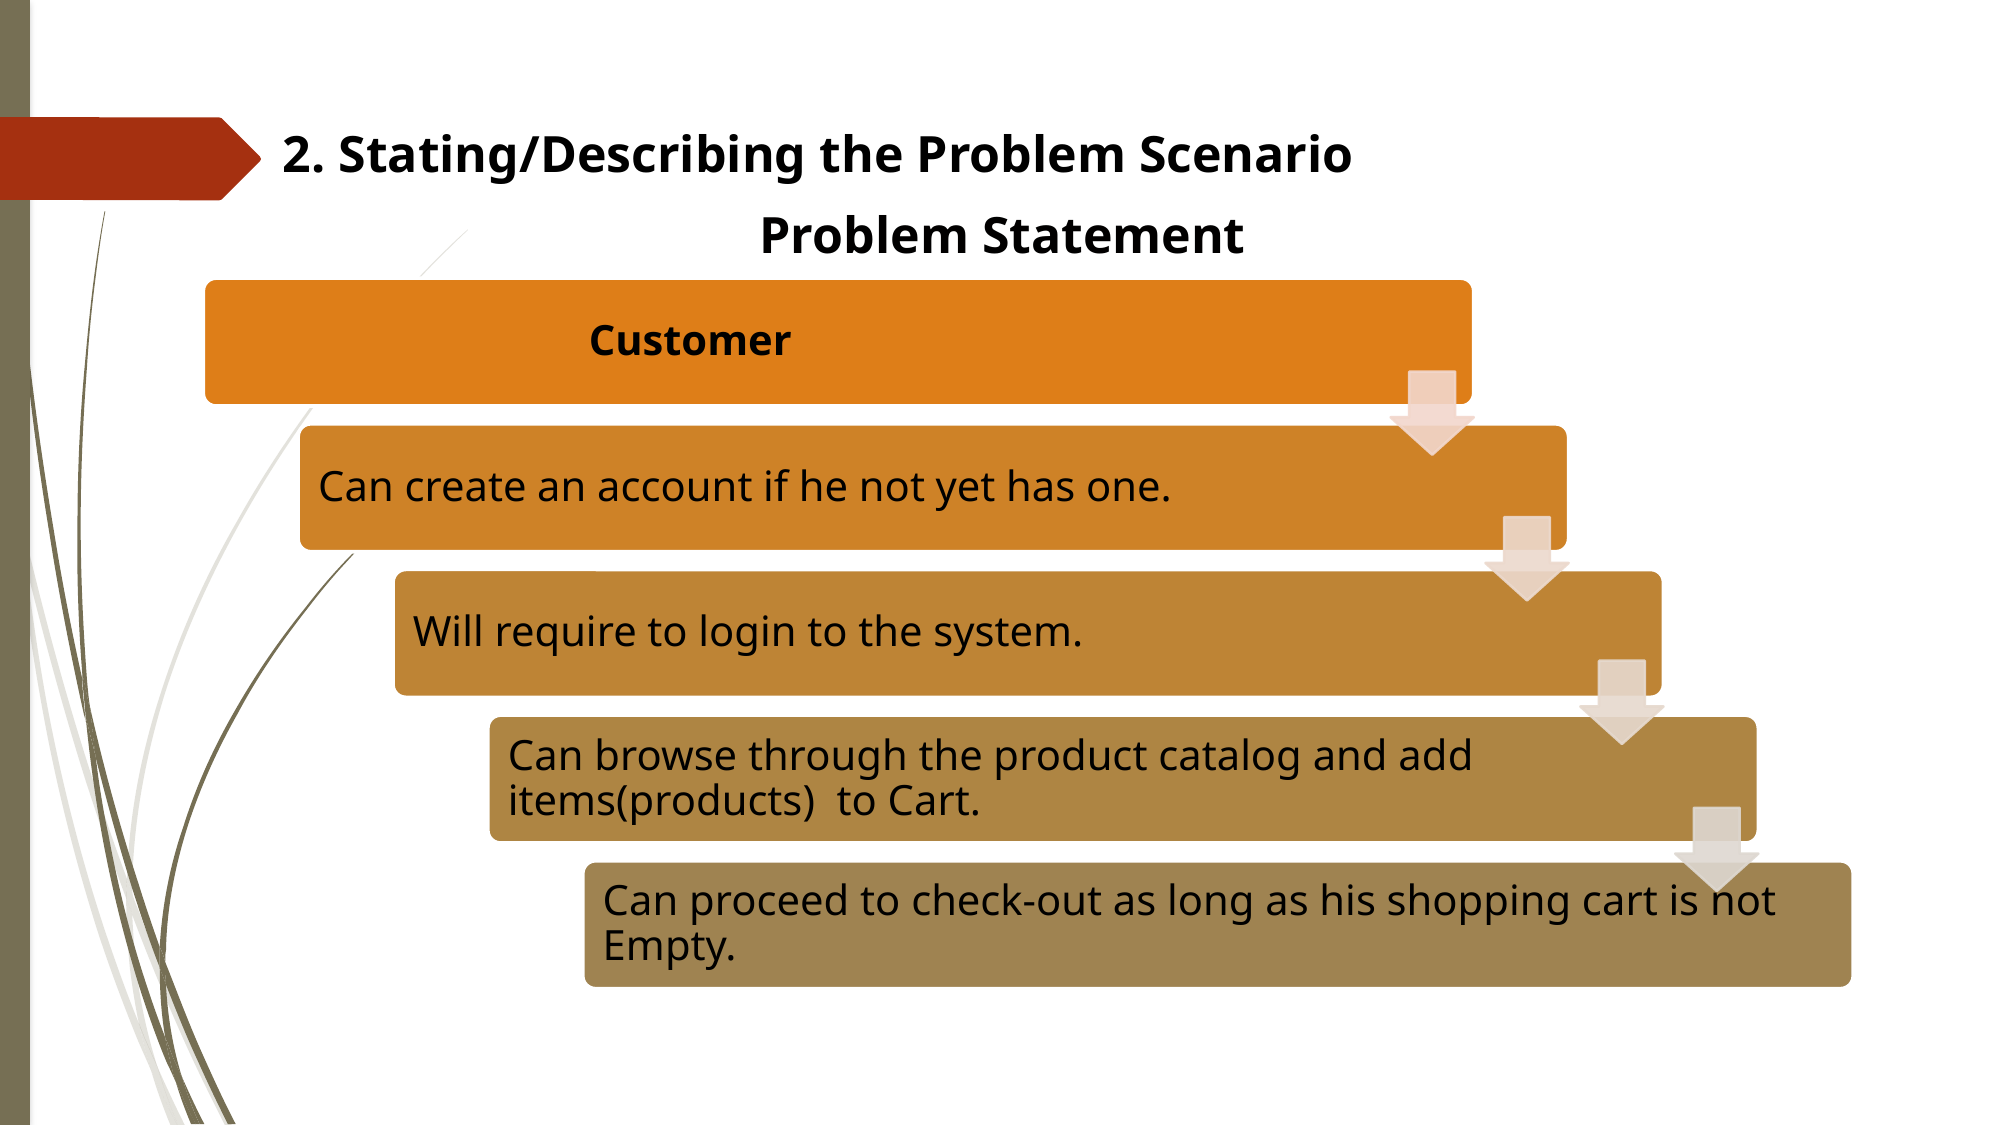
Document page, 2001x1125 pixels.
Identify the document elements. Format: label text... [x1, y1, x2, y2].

text_box 2. Stating/Describing the Problem Scenario Problem Statement [215, 56, 1790, 277]
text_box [203, 277, 1854, 989]
